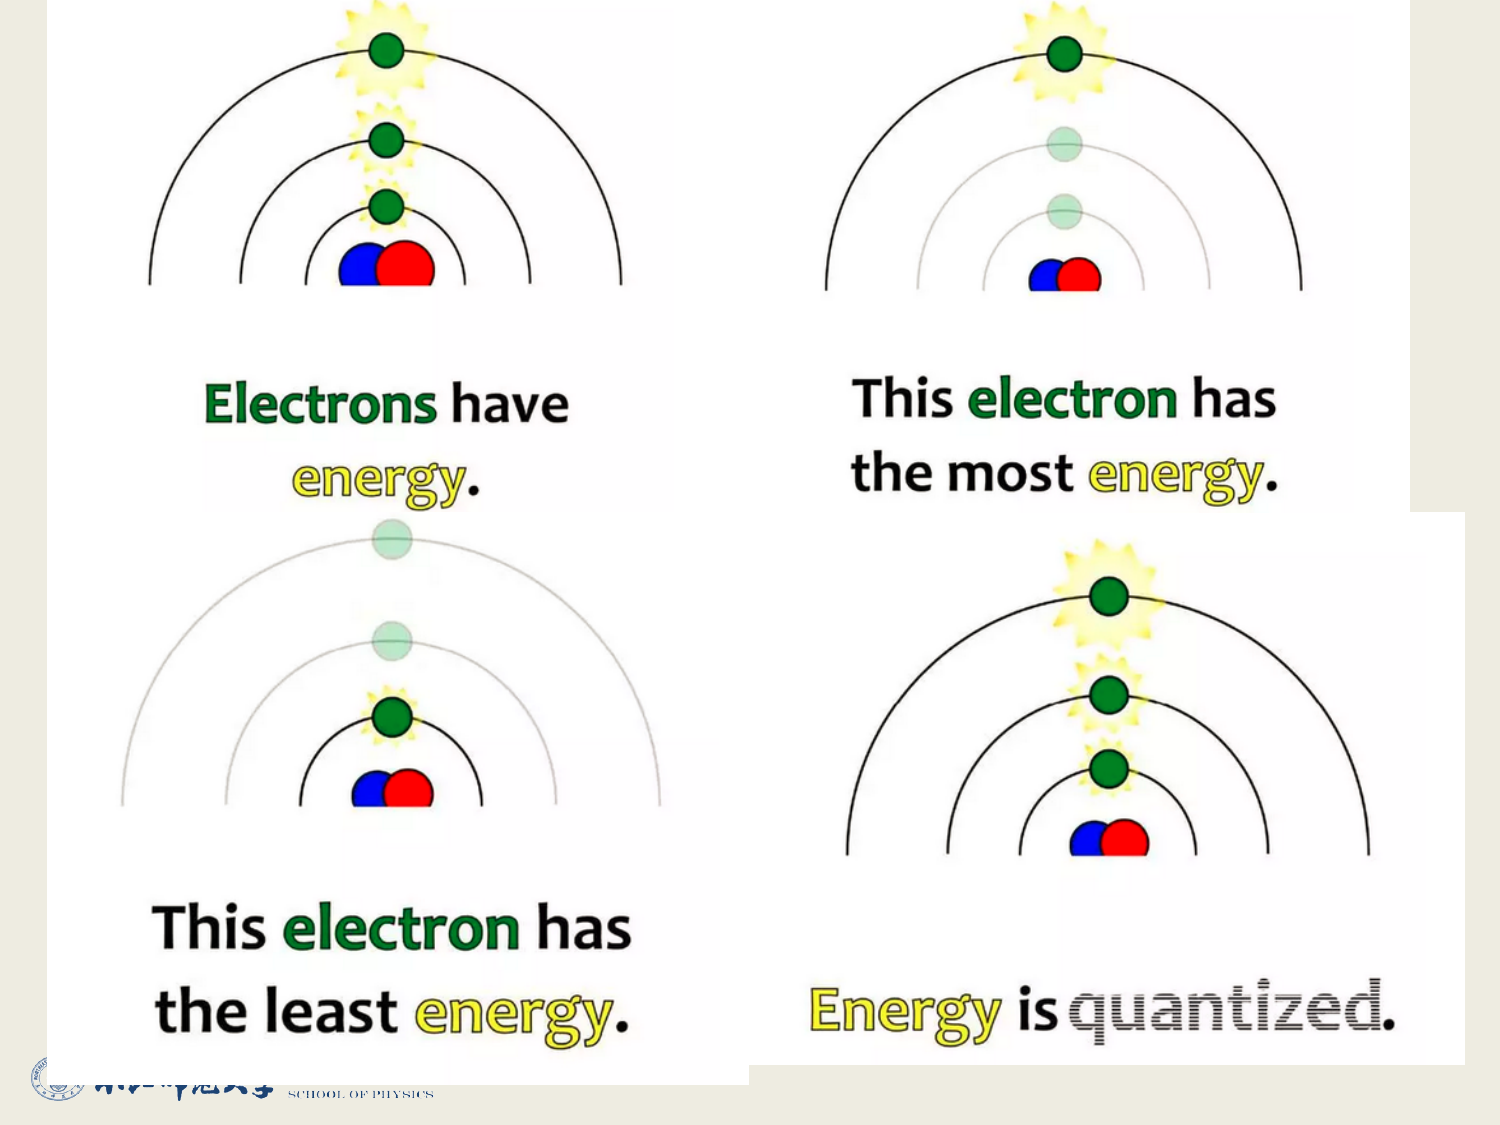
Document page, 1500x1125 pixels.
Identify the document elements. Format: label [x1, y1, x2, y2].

picture [20, 0, 1411, 1101]
list [753, 512, 1465, 1065]
